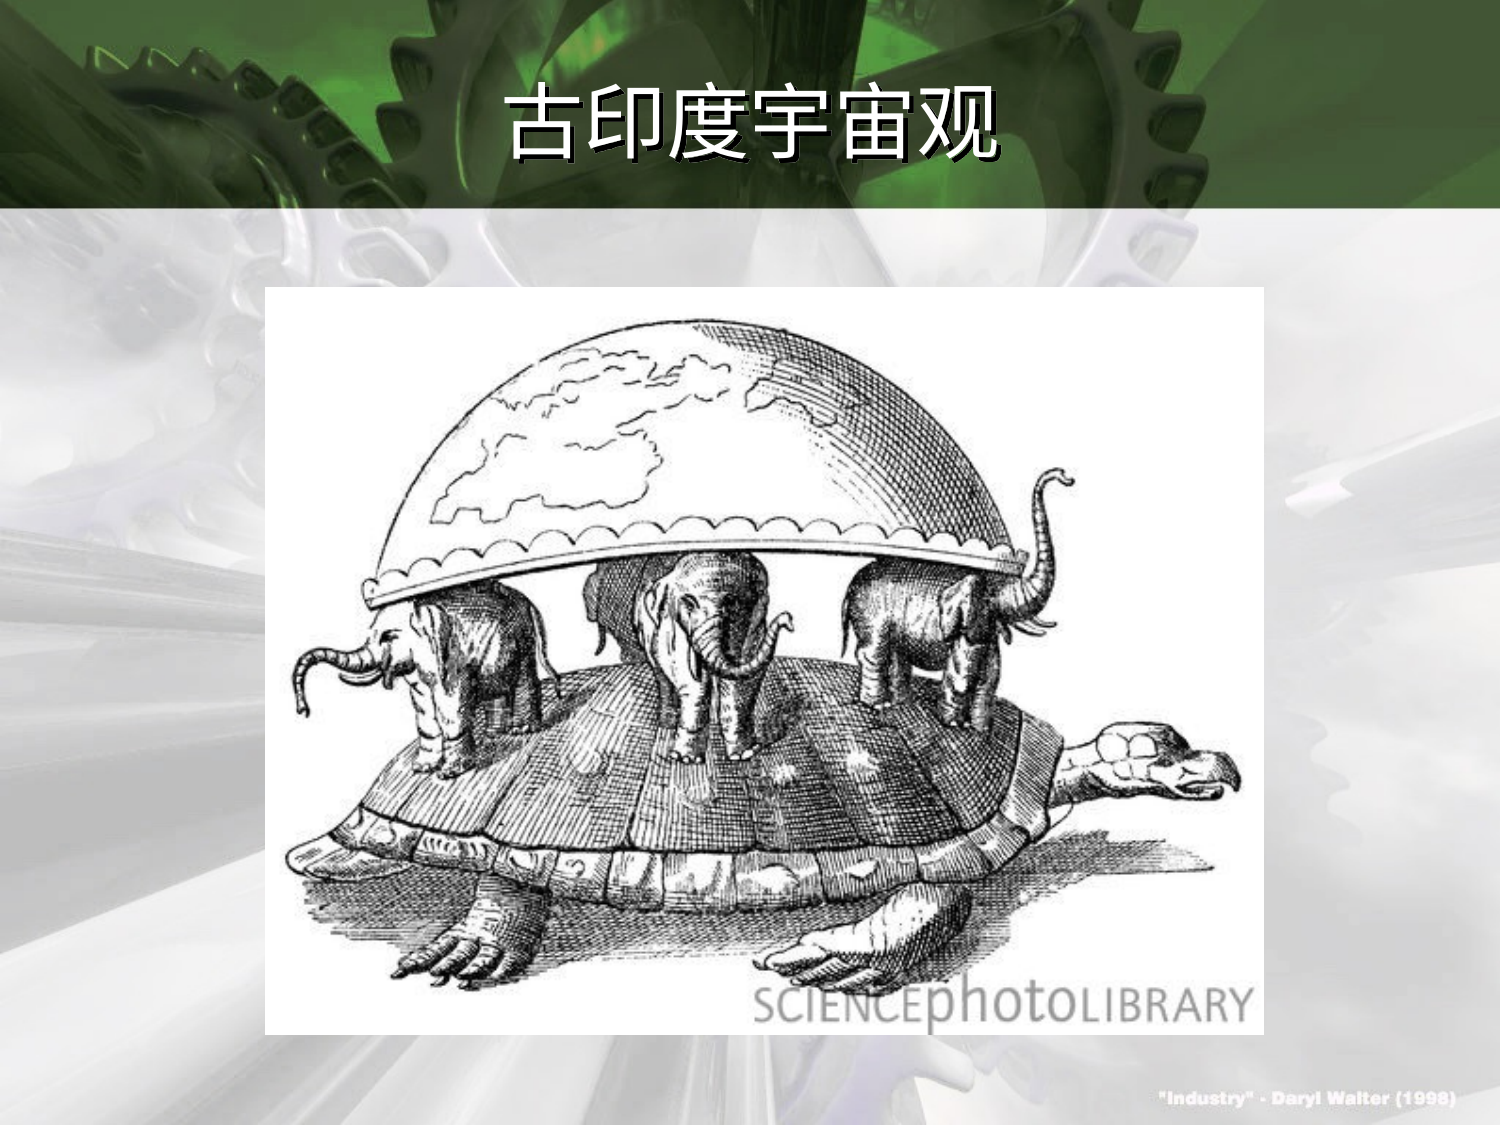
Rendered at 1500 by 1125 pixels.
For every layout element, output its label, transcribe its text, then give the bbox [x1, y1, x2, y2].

title 古印度宇宙观 [112, 24, 1388, 213]
picture [0, 0, 1500, 1125]
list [265, 286, 1265, 1036]
